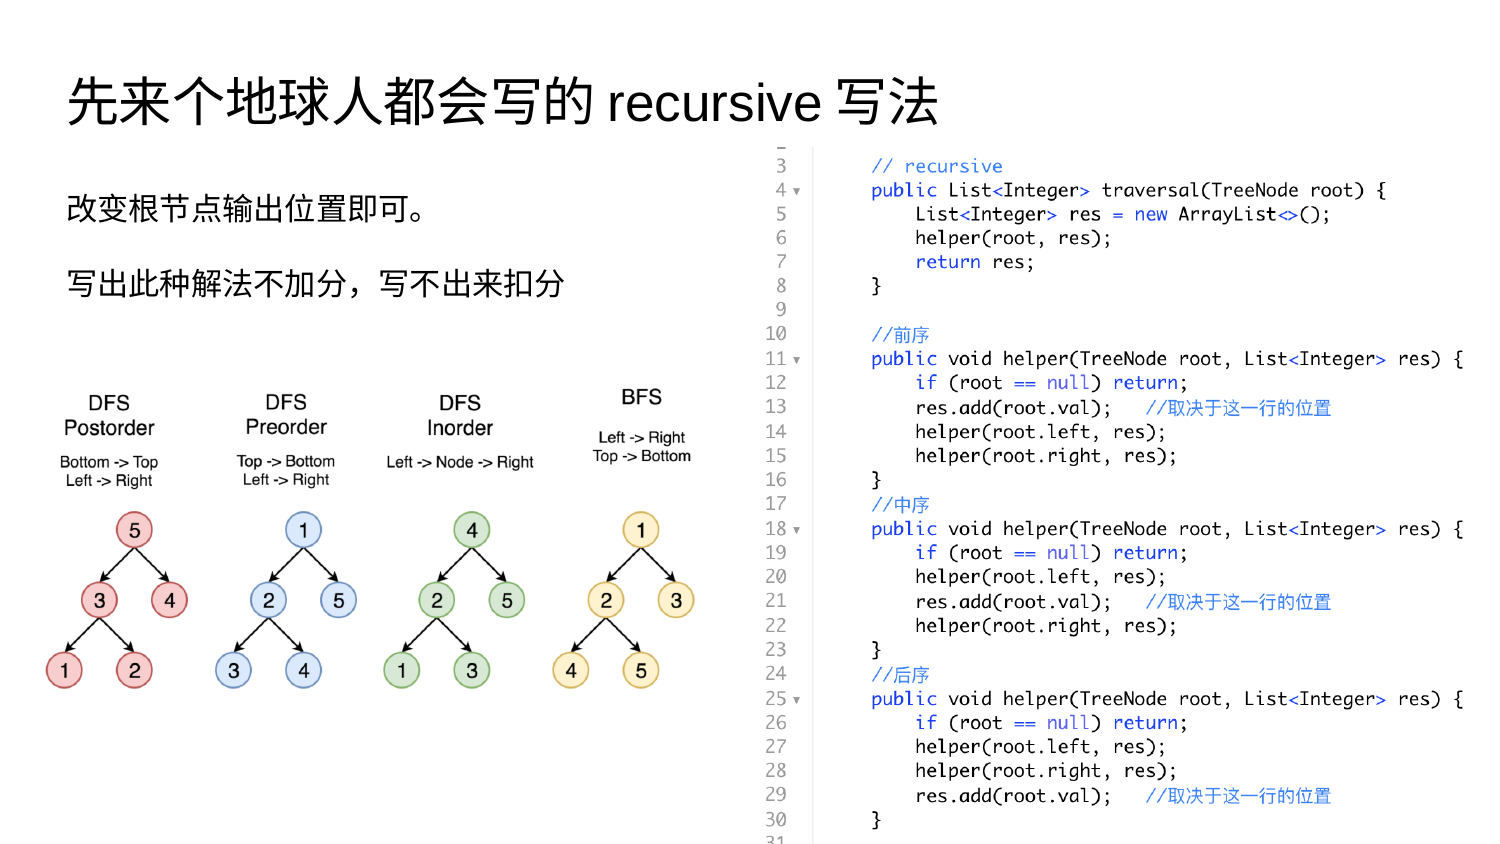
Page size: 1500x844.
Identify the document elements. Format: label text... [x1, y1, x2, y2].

picture [757, 147, 1500, 844]
text_box 改变根节点输出位置即可。 写出此种解法不加分，写不出来扣分 [51, 174, 652, 317]
title 先来个地球人都会写的recursive写法 [51, 53, 1449, 148]
picture [23, 370, 732, 712]
